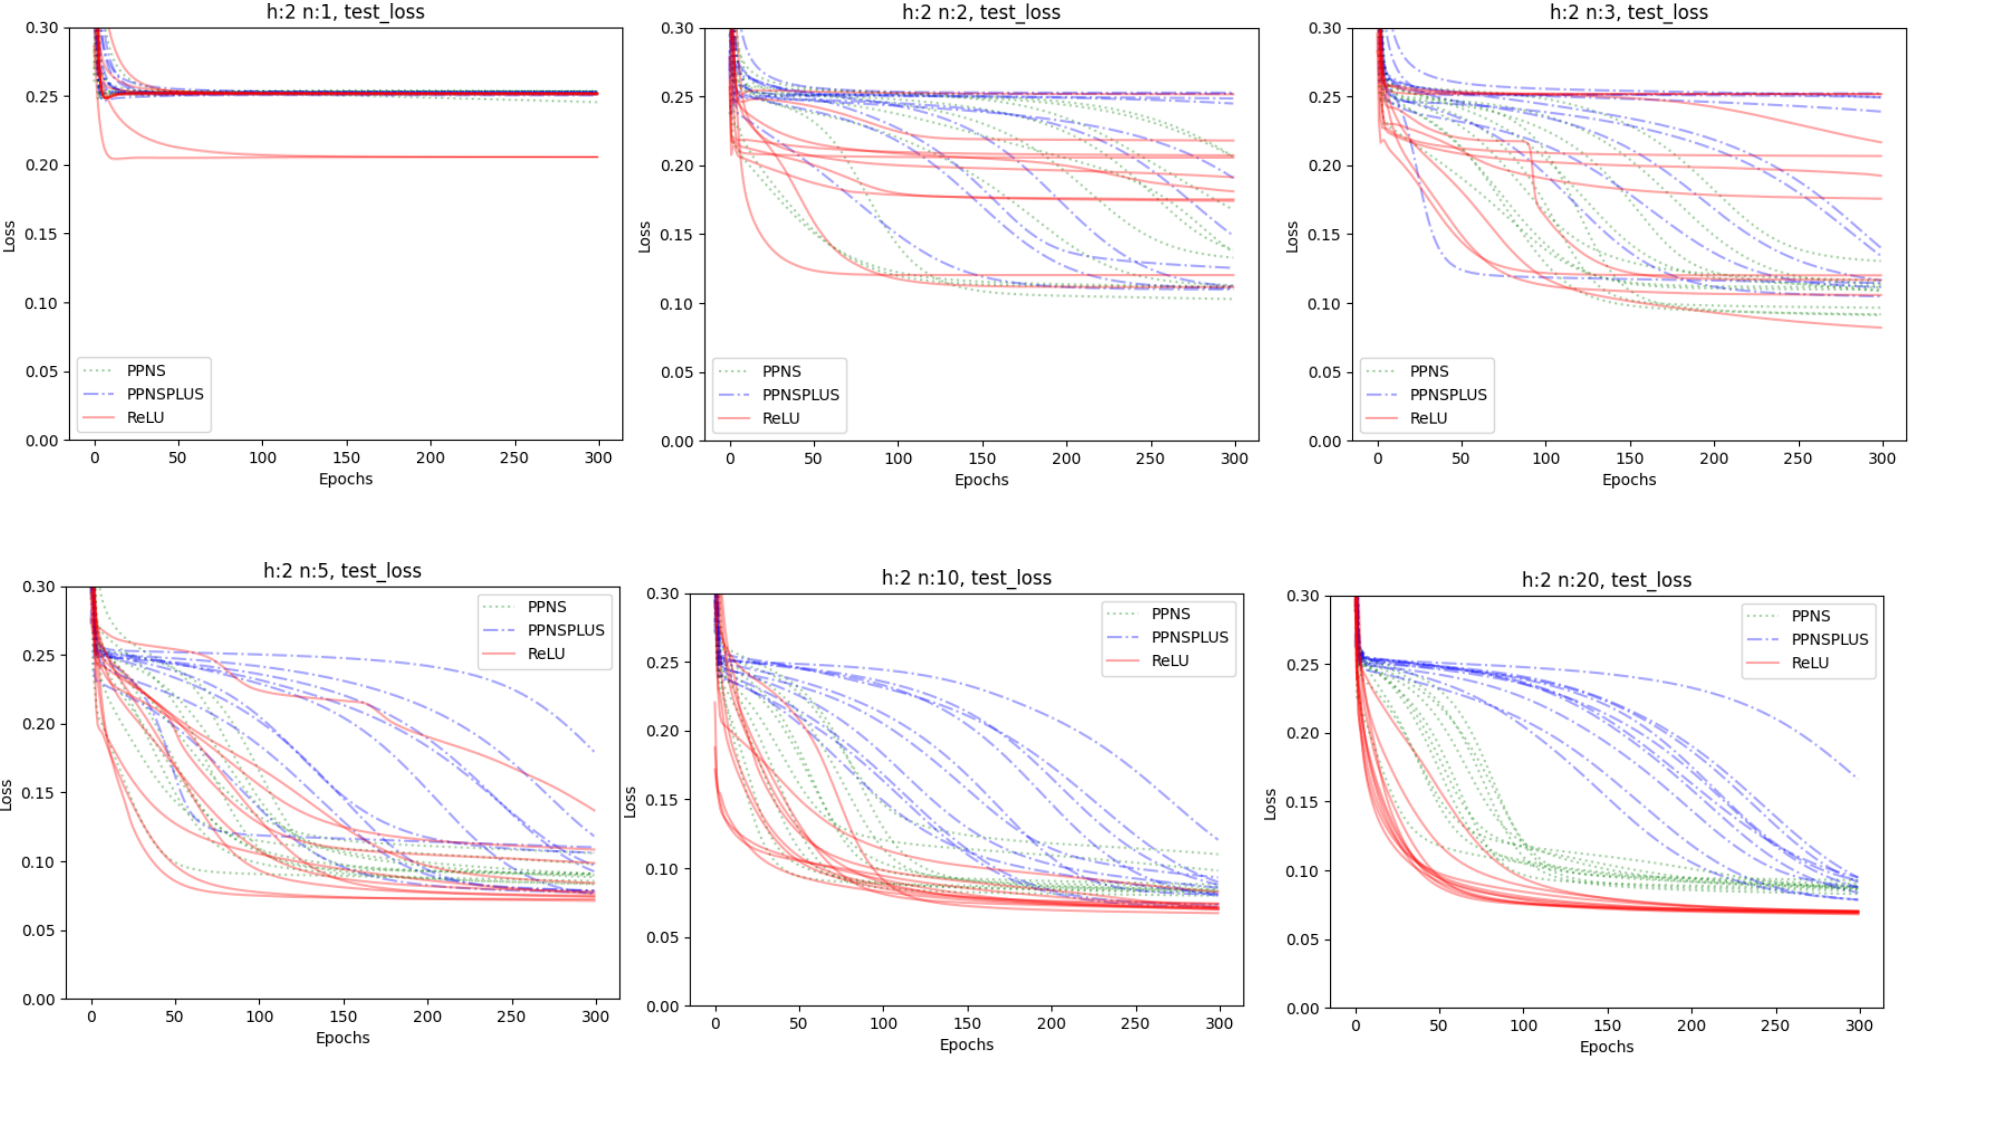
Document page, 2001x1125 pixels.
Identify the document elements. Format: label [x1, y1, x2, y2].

picture [1284, 0, 1914, 493]
picture [1262, 569, 1890, 1059]
picture [633, 0, 1263, 492]
picture [0, 562, 1250, 1058]
picture [1, 3, 629, 490]
